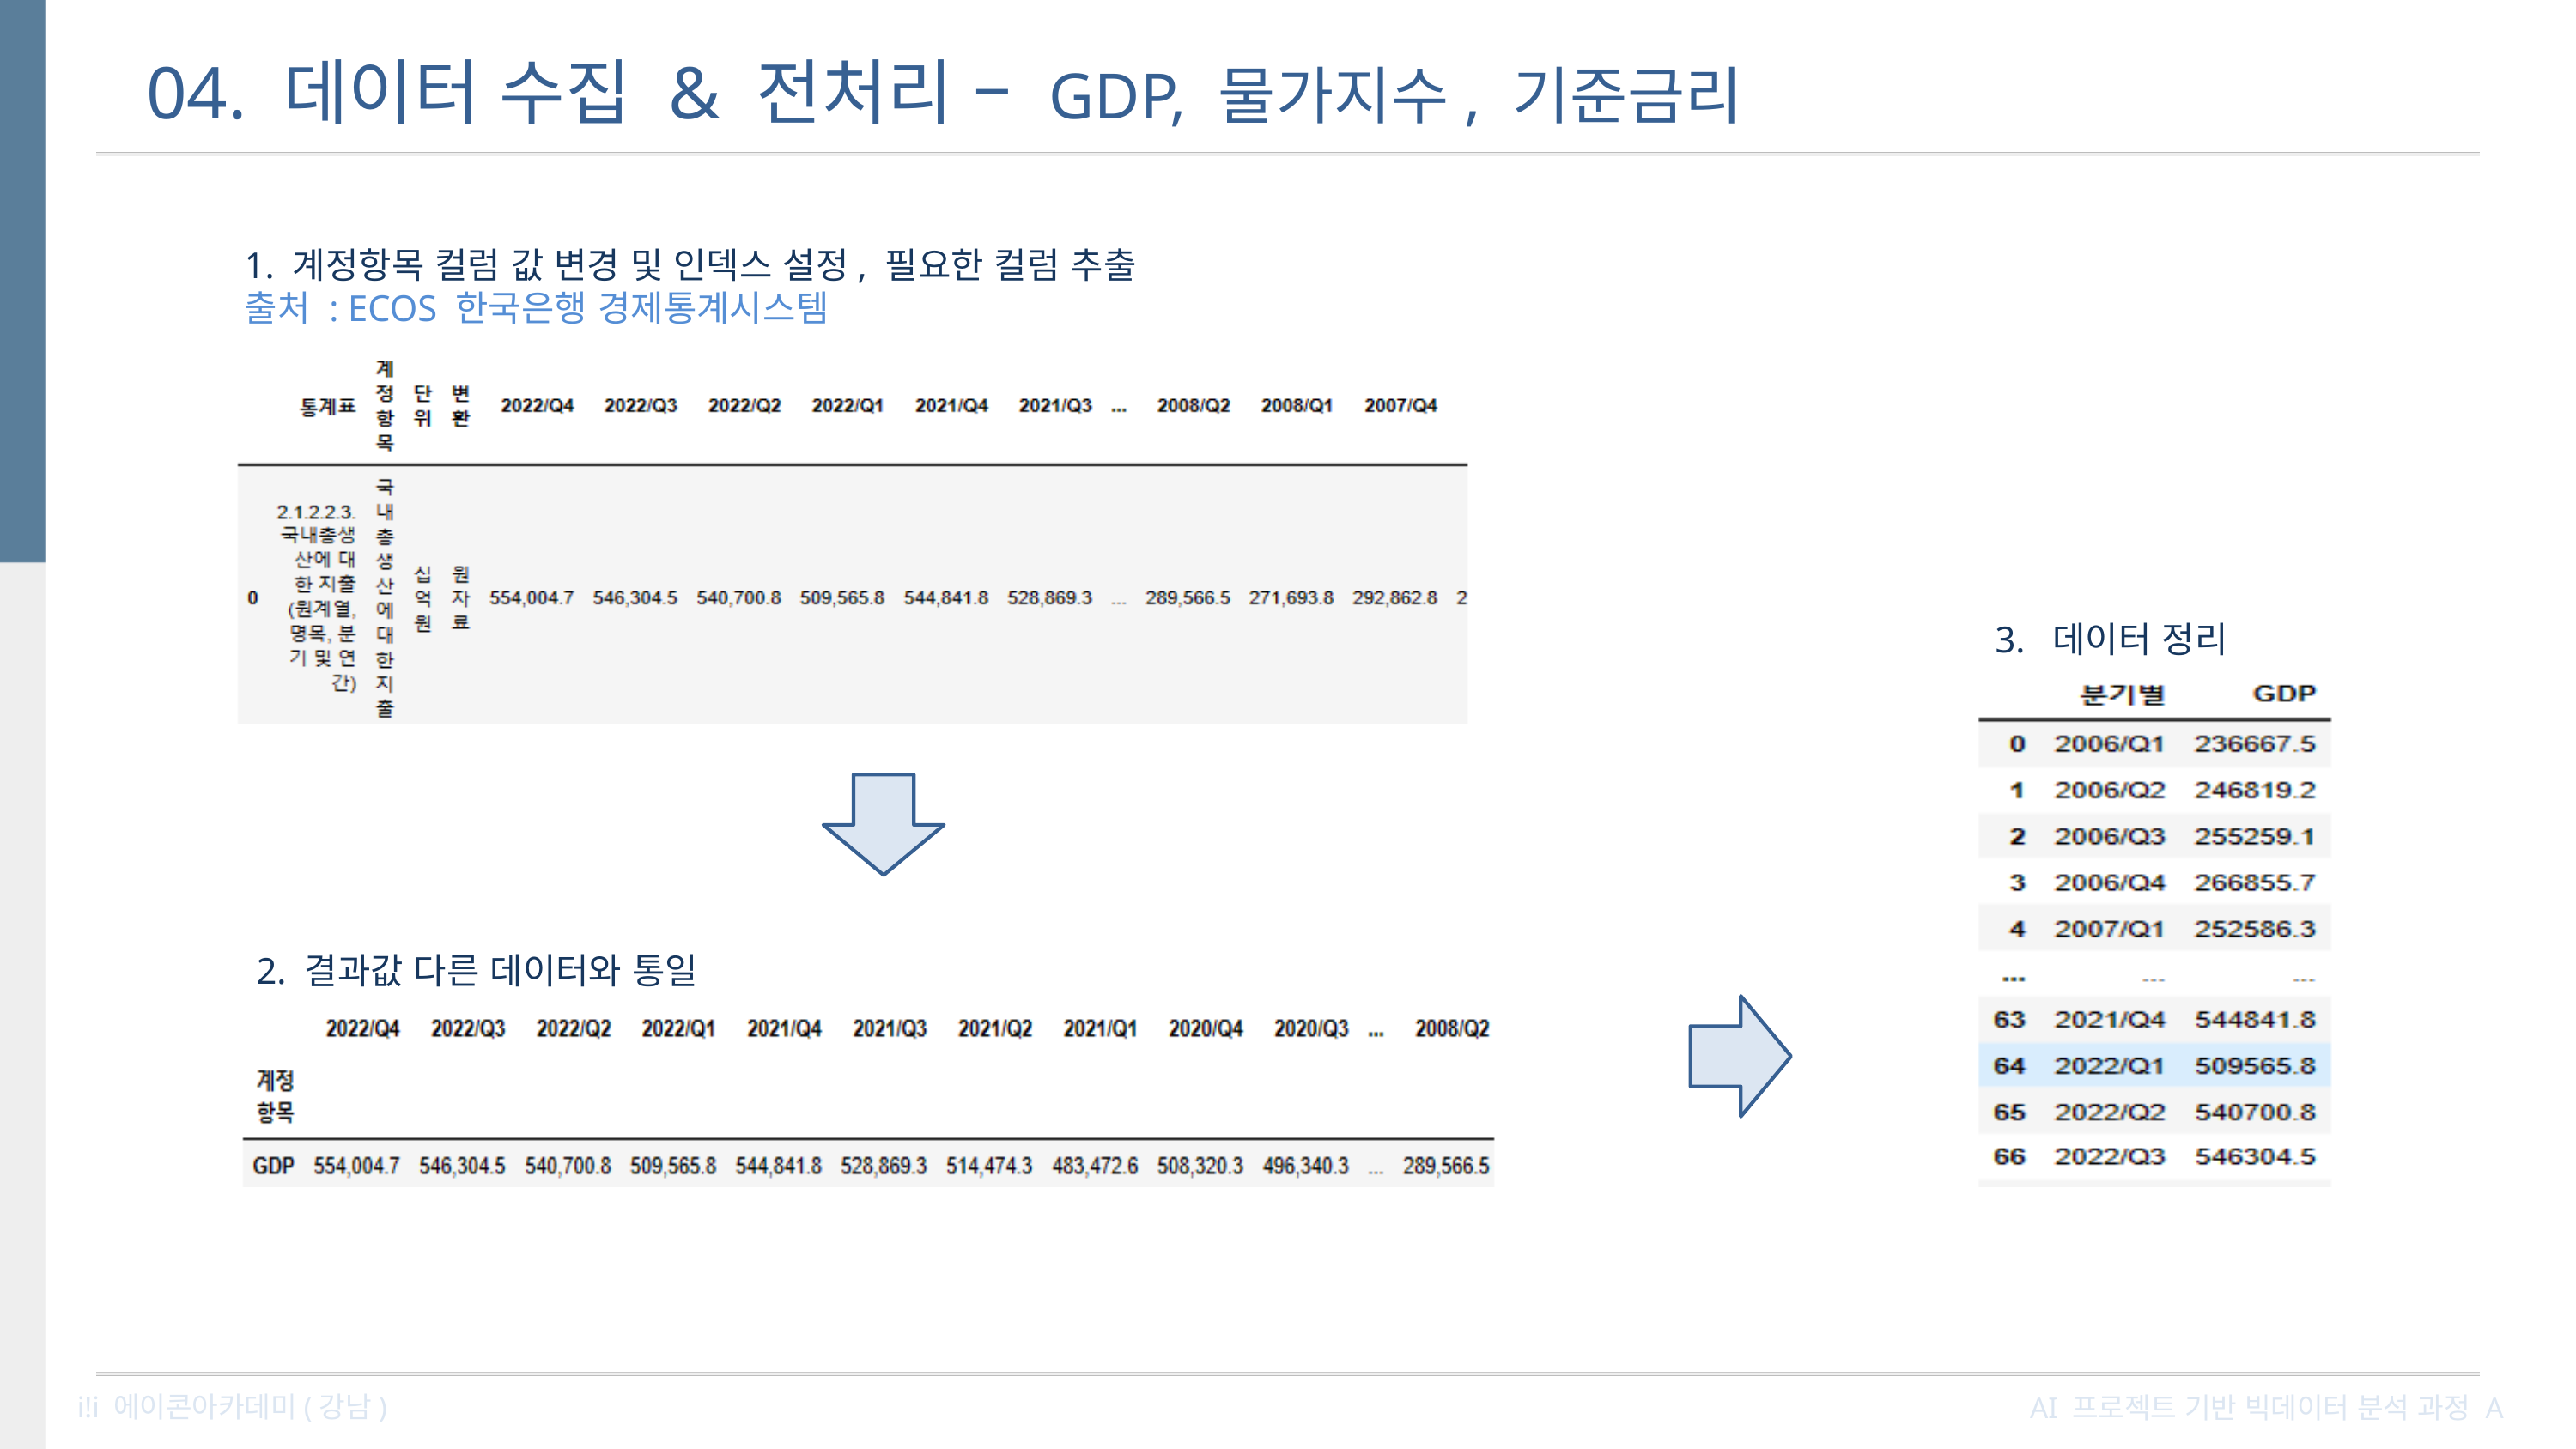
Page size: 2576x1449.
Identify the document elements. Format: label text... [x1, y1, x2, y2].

text_box 2. 결과값 다른 데이터와 통일 [233, 937, 958, 990]
picture [0, 0, 46, 1449]
text_box [1688, 994, 1793, 1119]
text_box 04. 데이터 수집 & 전처리 – GDP, 물가지수, 기준금리 [133, 41, 2002, 140]
text_box 1. 계정항목 컬럼 값 변경 및 인덱스 설정, 필요한 컬럼 추출 출처 : ECOS 한국은행 경제통계시스템 [221, 231, 1298, 341]
picture [1971, 673, 2335, 1187]
picture [96, 1368, 2480, 1380]
picture [96, 149, 2480, 160]
picture [233, 990, 1500, 1187]
text_box 3. 데이터 정리 [1971, 605, 2254, 671]
picture [221, 342, 1475, 724]
text_box [821, 773, 946, 877]
